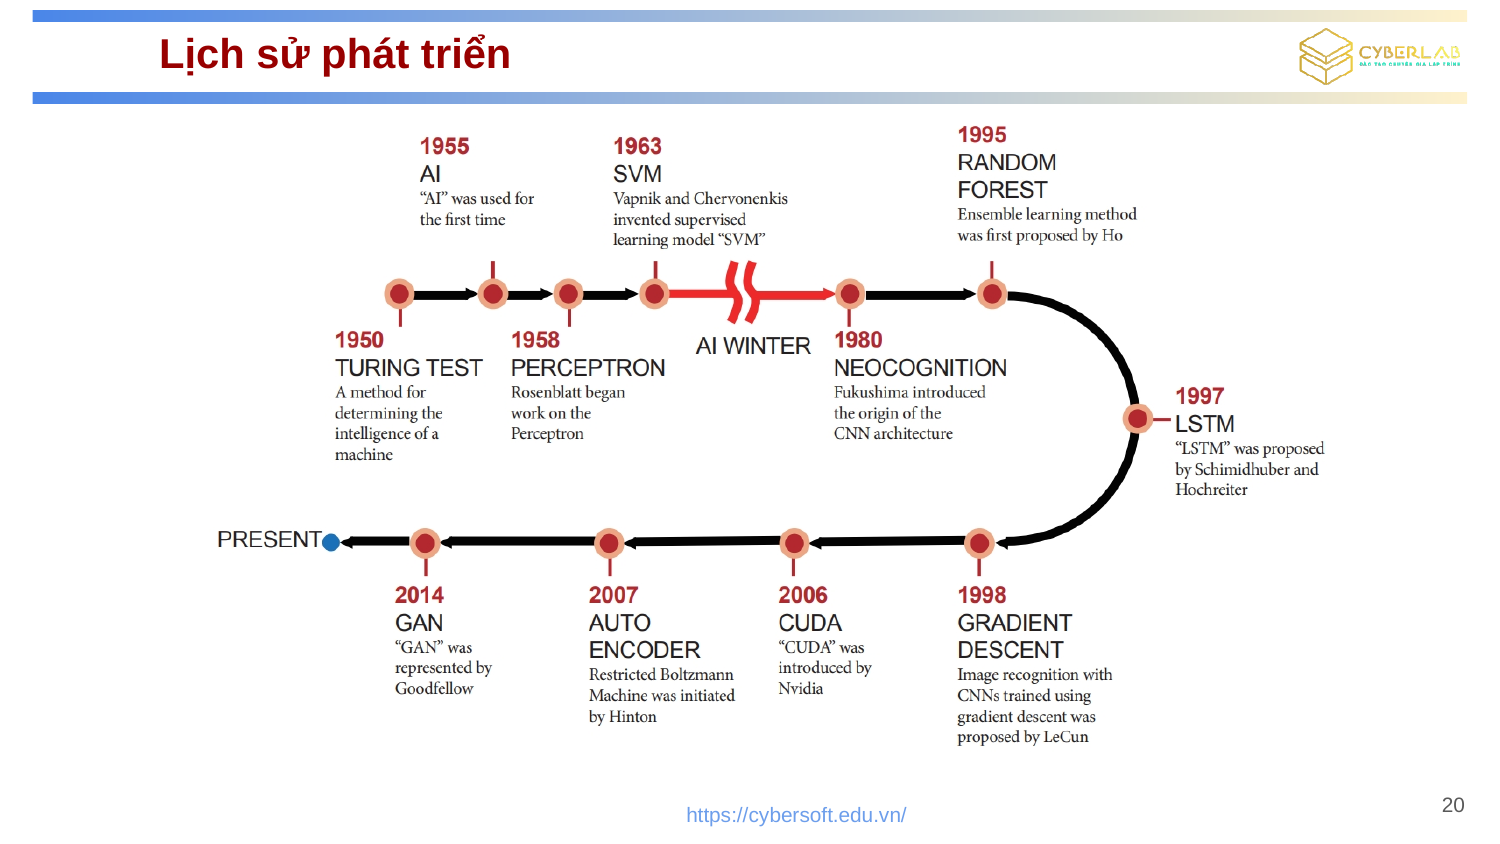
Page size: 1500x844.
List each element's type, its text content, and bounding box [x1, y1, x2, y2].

title Lịch sử phát triển [144, 12, 1449, 93]
slide_number 20 [1389, 782, 1480, 830]
picture [209, 120, 1338, 753]
picture [1449, 28, 1468, 85]
